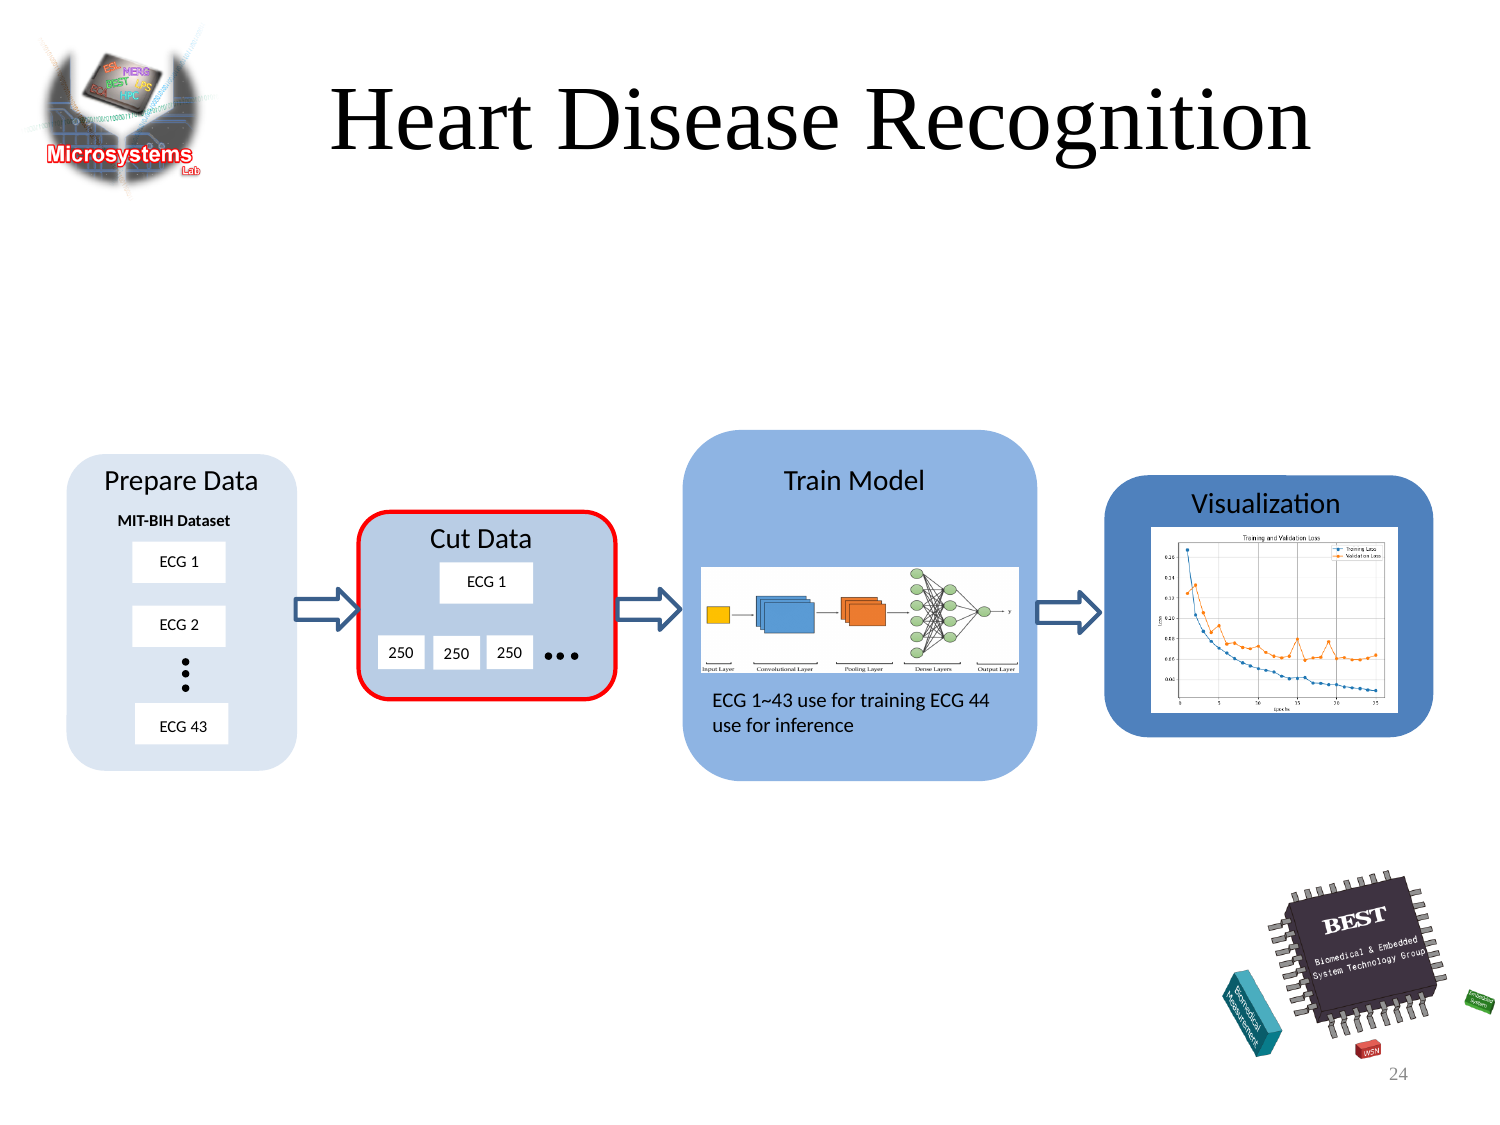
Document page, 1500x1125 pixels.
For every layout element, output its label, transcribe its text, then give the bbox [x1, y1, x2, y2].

picture [1222, 870, 1495, 1059]
picture [0, 18, 250, 207]
slide_number 24 [1074, 1042, 1424, 1103]
title Heart Disease Recognition [242, 19, 1425, 207]
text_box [66, 429, 1434, 782]
